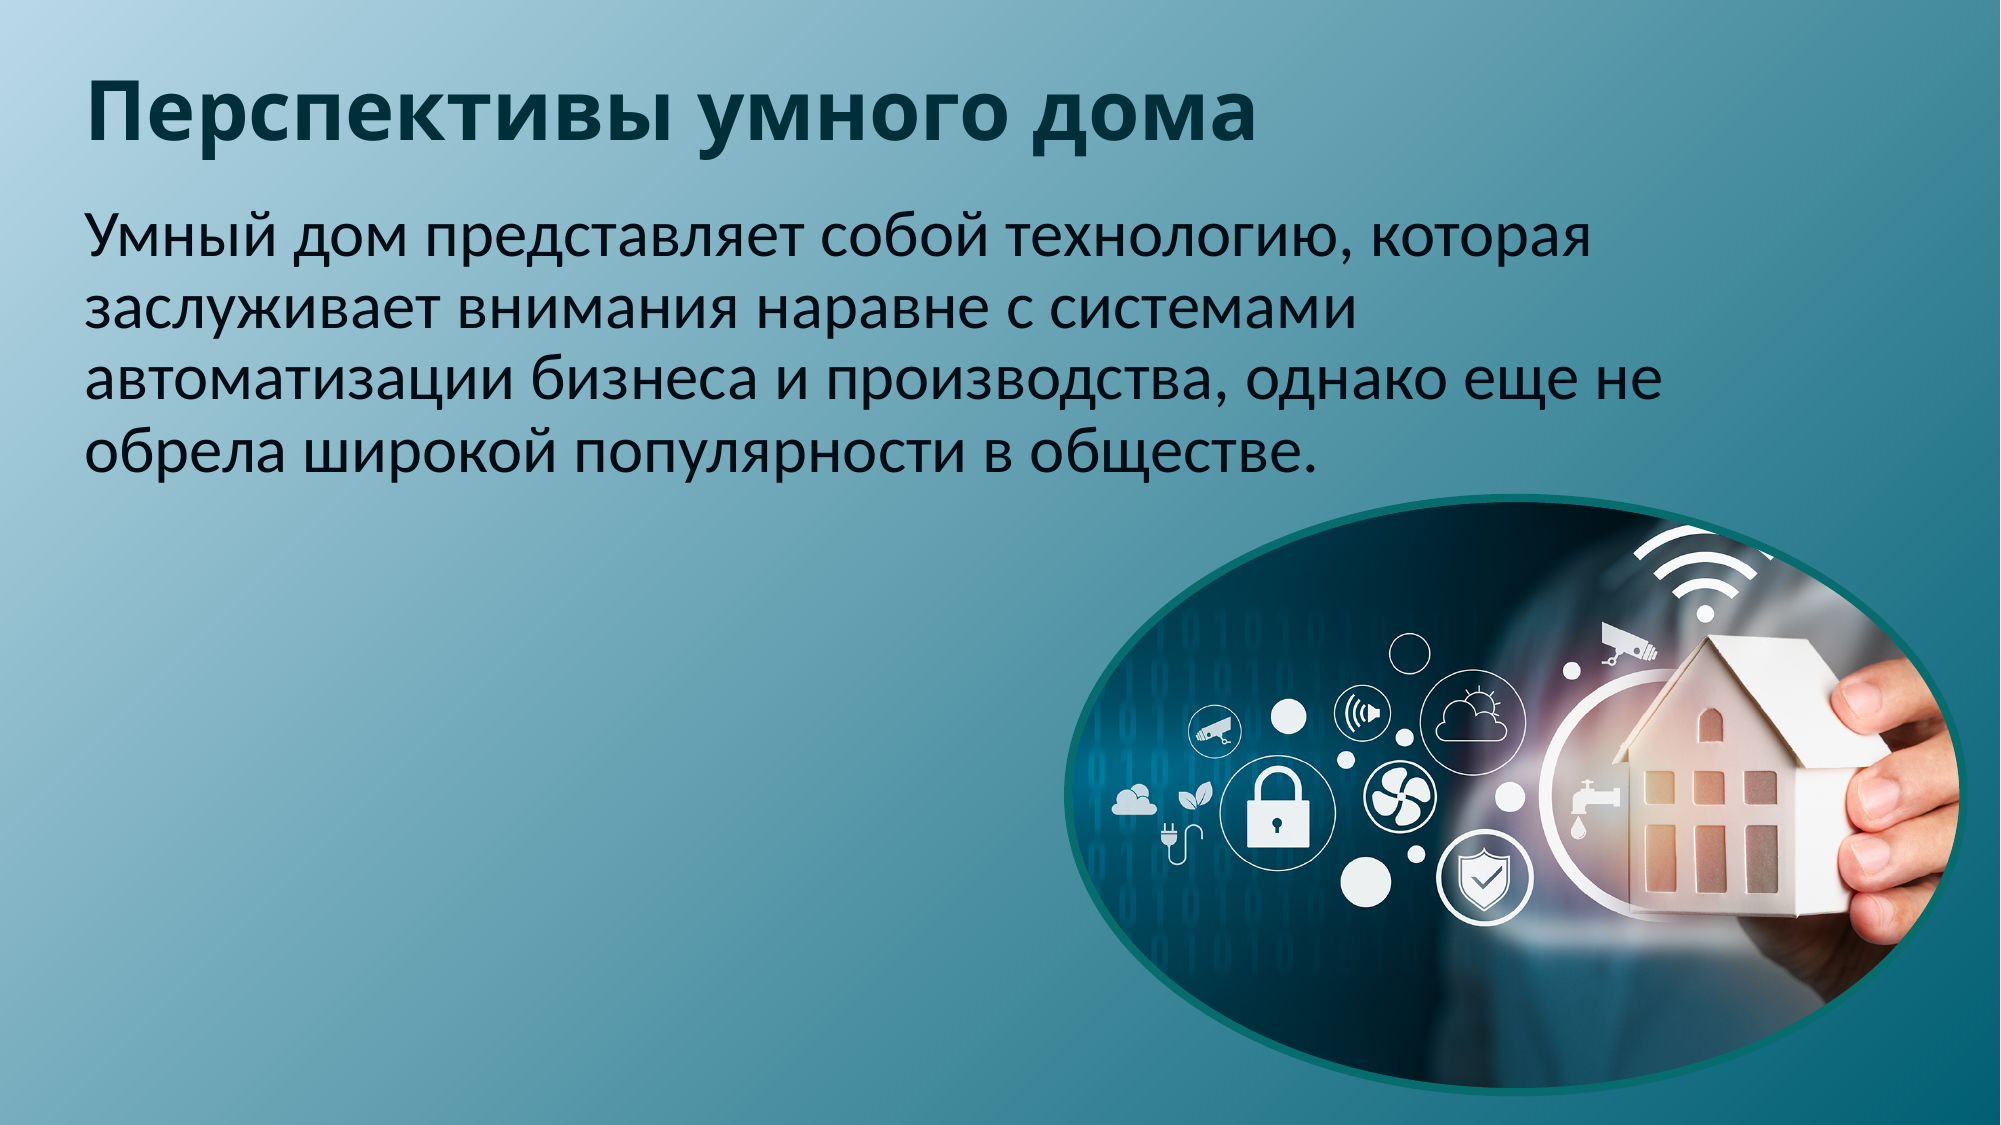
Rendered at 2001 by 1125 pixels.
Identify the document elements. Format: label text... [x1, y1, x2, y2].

list Умный дом представляет собой технологию, которая заслуживает внимания наравне с системами автоматизации бизнеса и производства, однако еще не обрела широкой популярности в обществе. [69, 191, 1795, 905]
title Перспективы умного дома [69, 59, 2000, 278]
picture [1068, 497, 1964, 1093]
